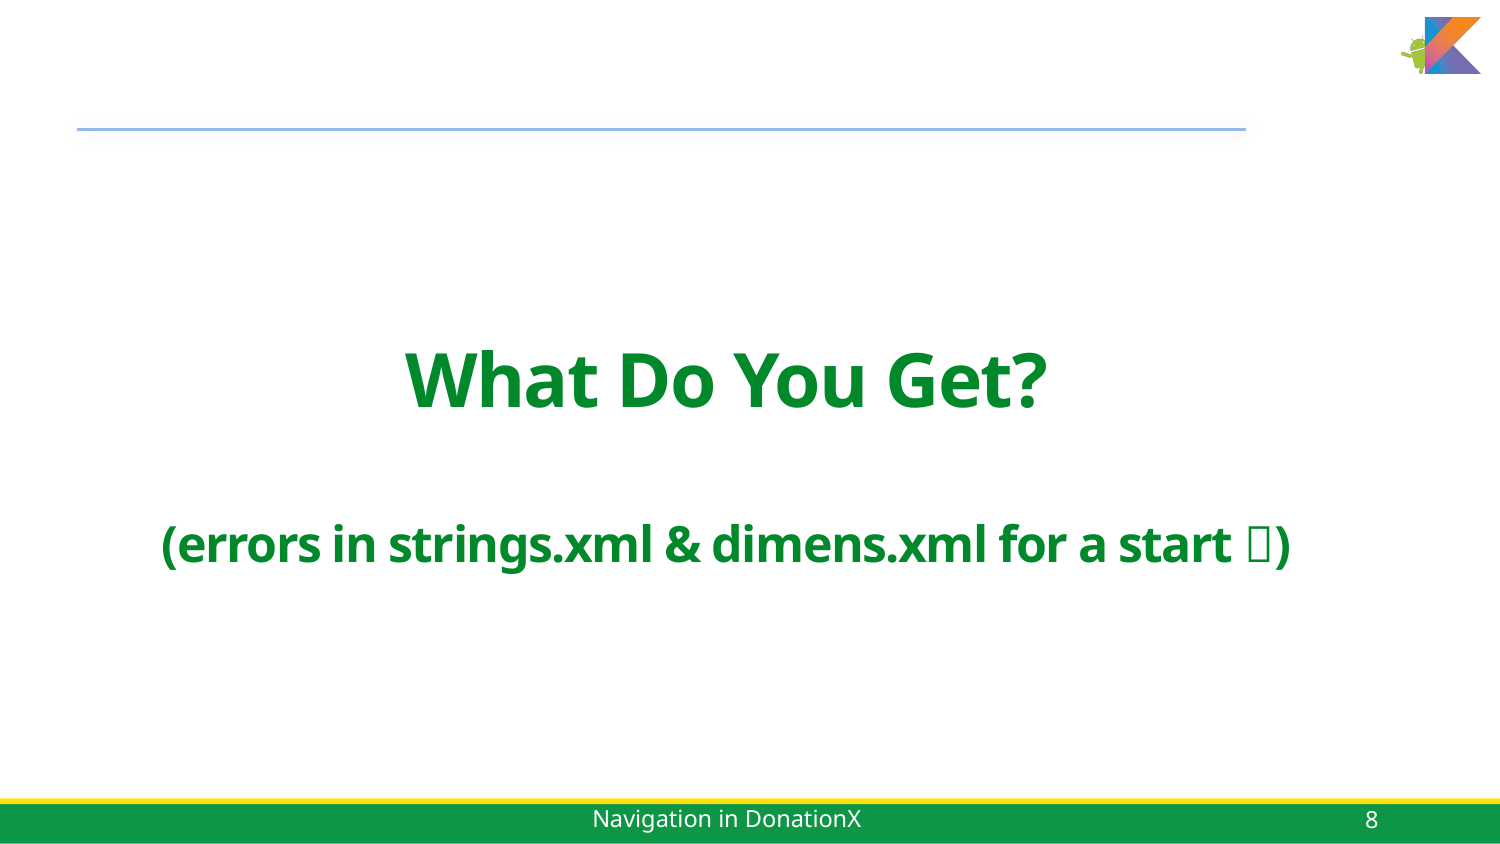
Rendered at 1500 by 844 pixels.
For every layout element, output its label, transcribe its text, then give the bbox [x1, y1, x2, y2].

slide_number 8 [1074, 799, 1388, 844]
picture [1401, 17, 1481, 74]
footer Navigation in DonationX [527, 802, 927, 843]
text_box What Do You Get? (errors in strings.xml & dimens.xml for a start ) [106, 324, 1347, 423]
